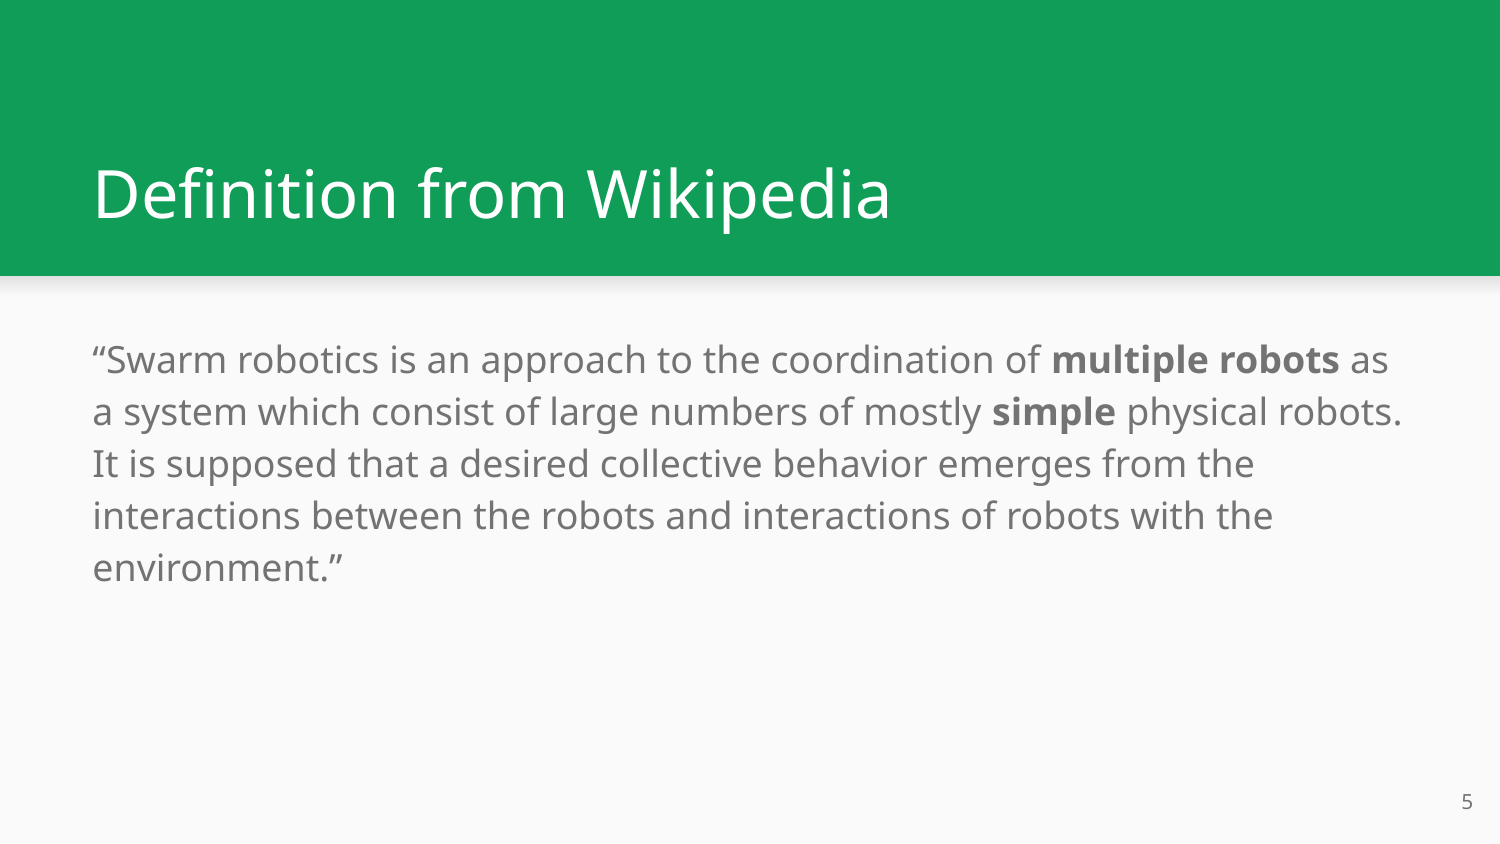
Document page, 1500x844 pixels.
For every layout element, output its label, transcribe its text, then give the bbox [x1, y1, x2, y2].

title Definition from Wikipedia [77, 121, 1427, 248]
list “Swarm robotics is an approach to the coordination of multiple robots as a system which consist of large numbers of mostly simple physical robots. It is supposed that a desired collective behavior emerges from the interactions between the robots and interactions of robots with the environment.” [77, 314, 1427, 760]
slide_number ‹#› [1398, 770, 1489, 835]
